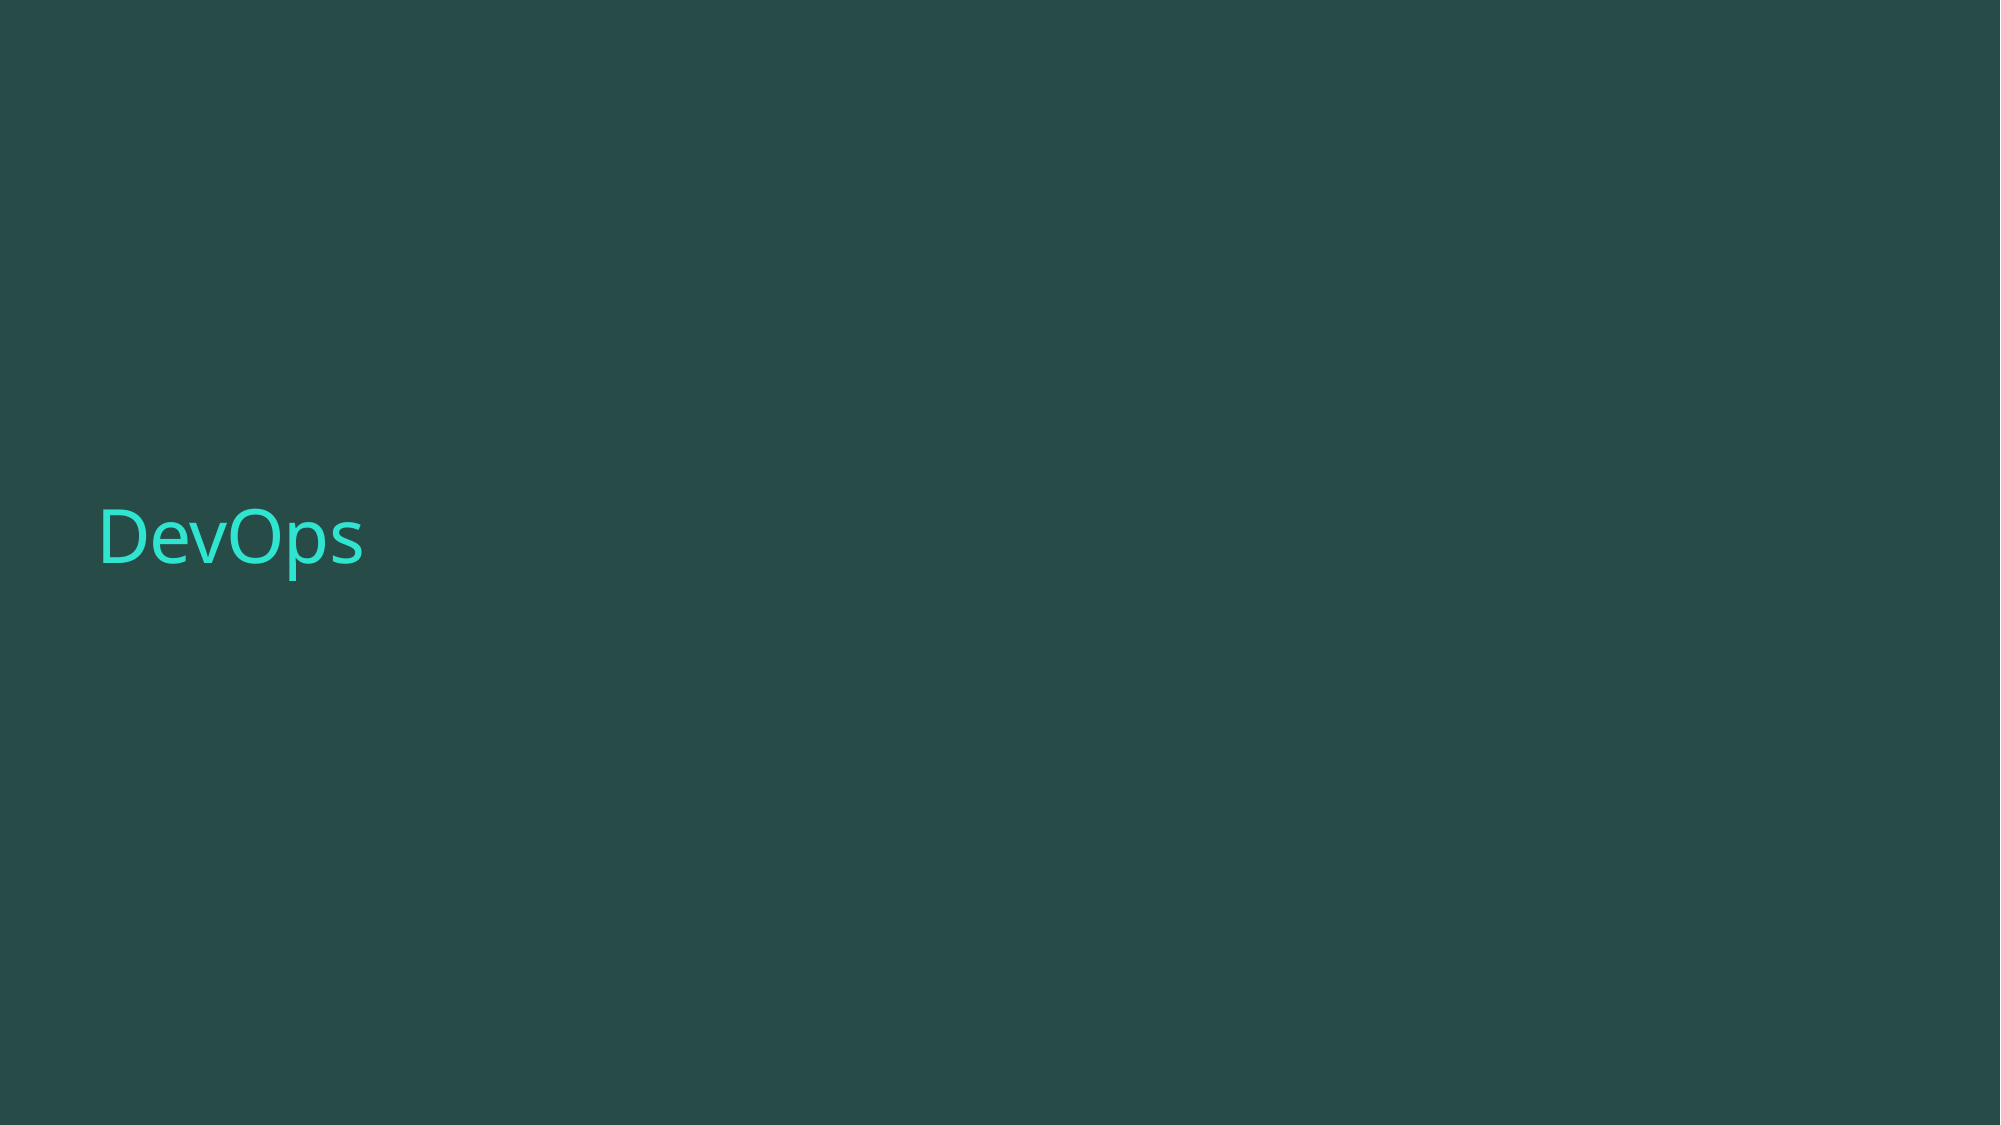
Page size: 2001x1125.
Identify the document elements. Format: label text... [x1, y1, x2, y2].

title DevOps [96, 498, 1596, 580]
